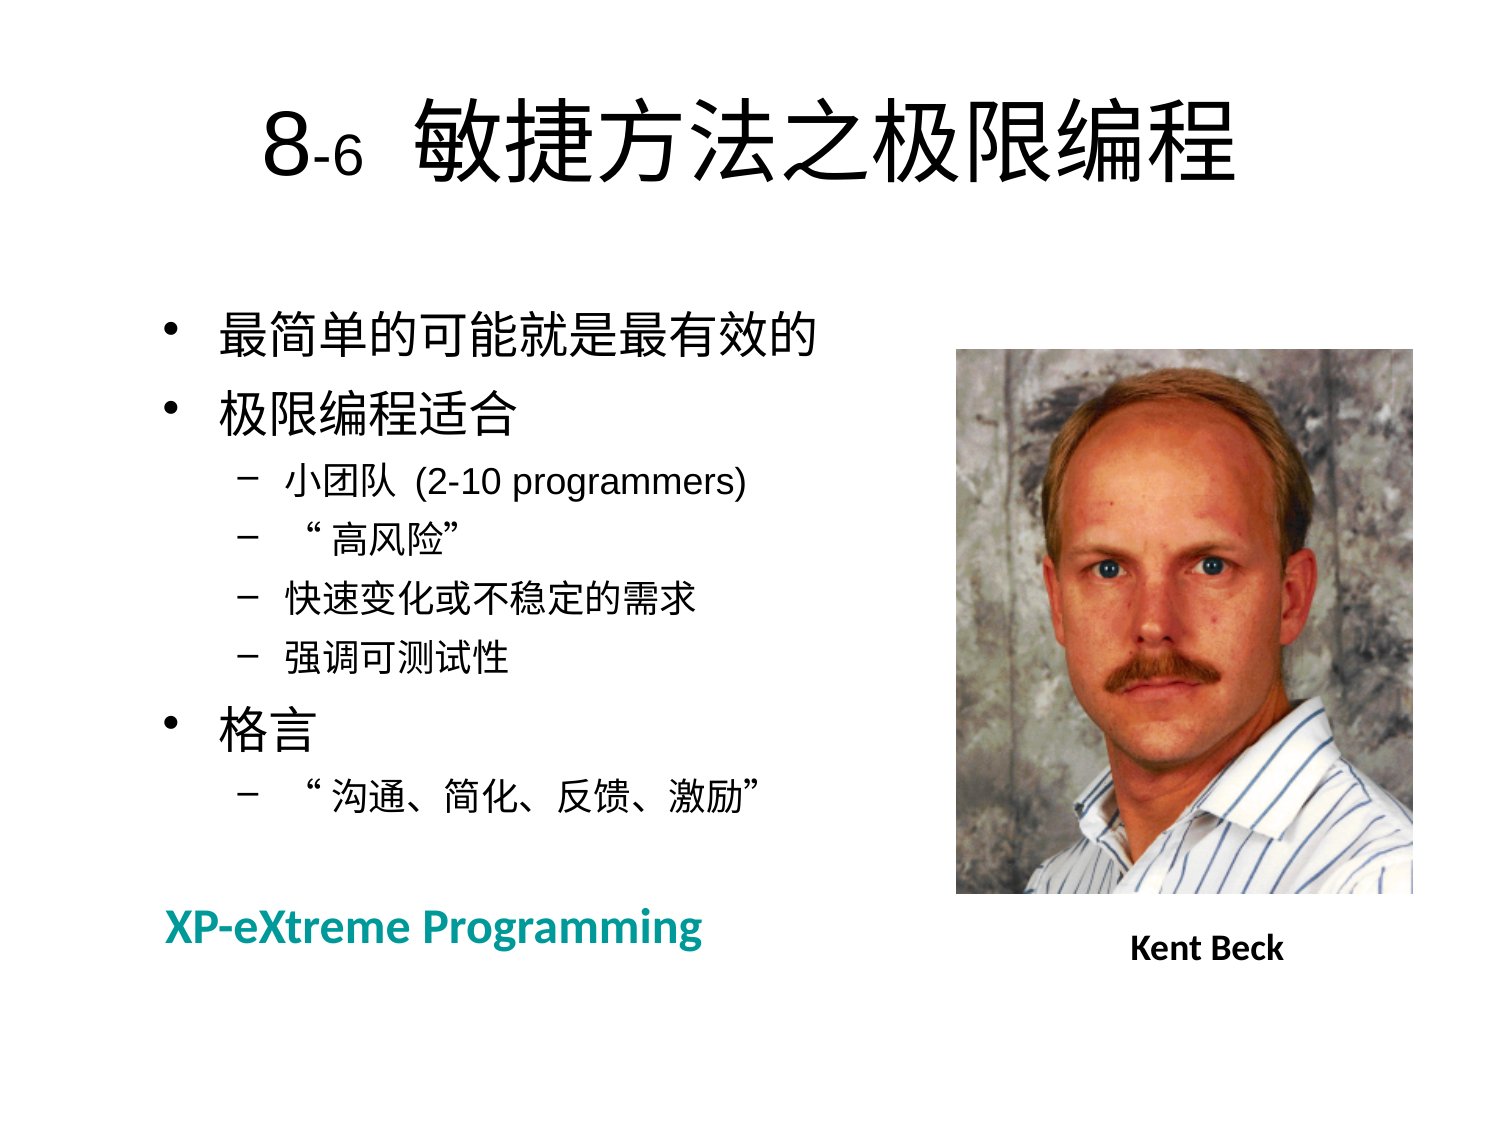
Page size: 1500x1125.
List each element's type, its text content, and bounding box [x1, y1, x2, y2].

text_box XP-eXtreme Programming [165, 893, 833, 954]
picture [956, 349, 1414, 894]
title 8-6 敏捷方法之极限编程 [75, 45, 1425, 233]
text_box Kent Beck [1130, 922, 1285, 968]
list 最简单的可能就是最有效的 极限编程适合 小团队 (2-10 programmers) “高风险” 快速变化或不稳定的需求 强调可测试性 格言 “沟通、简化、反馈、激励” [147, 302, 902, 940]
